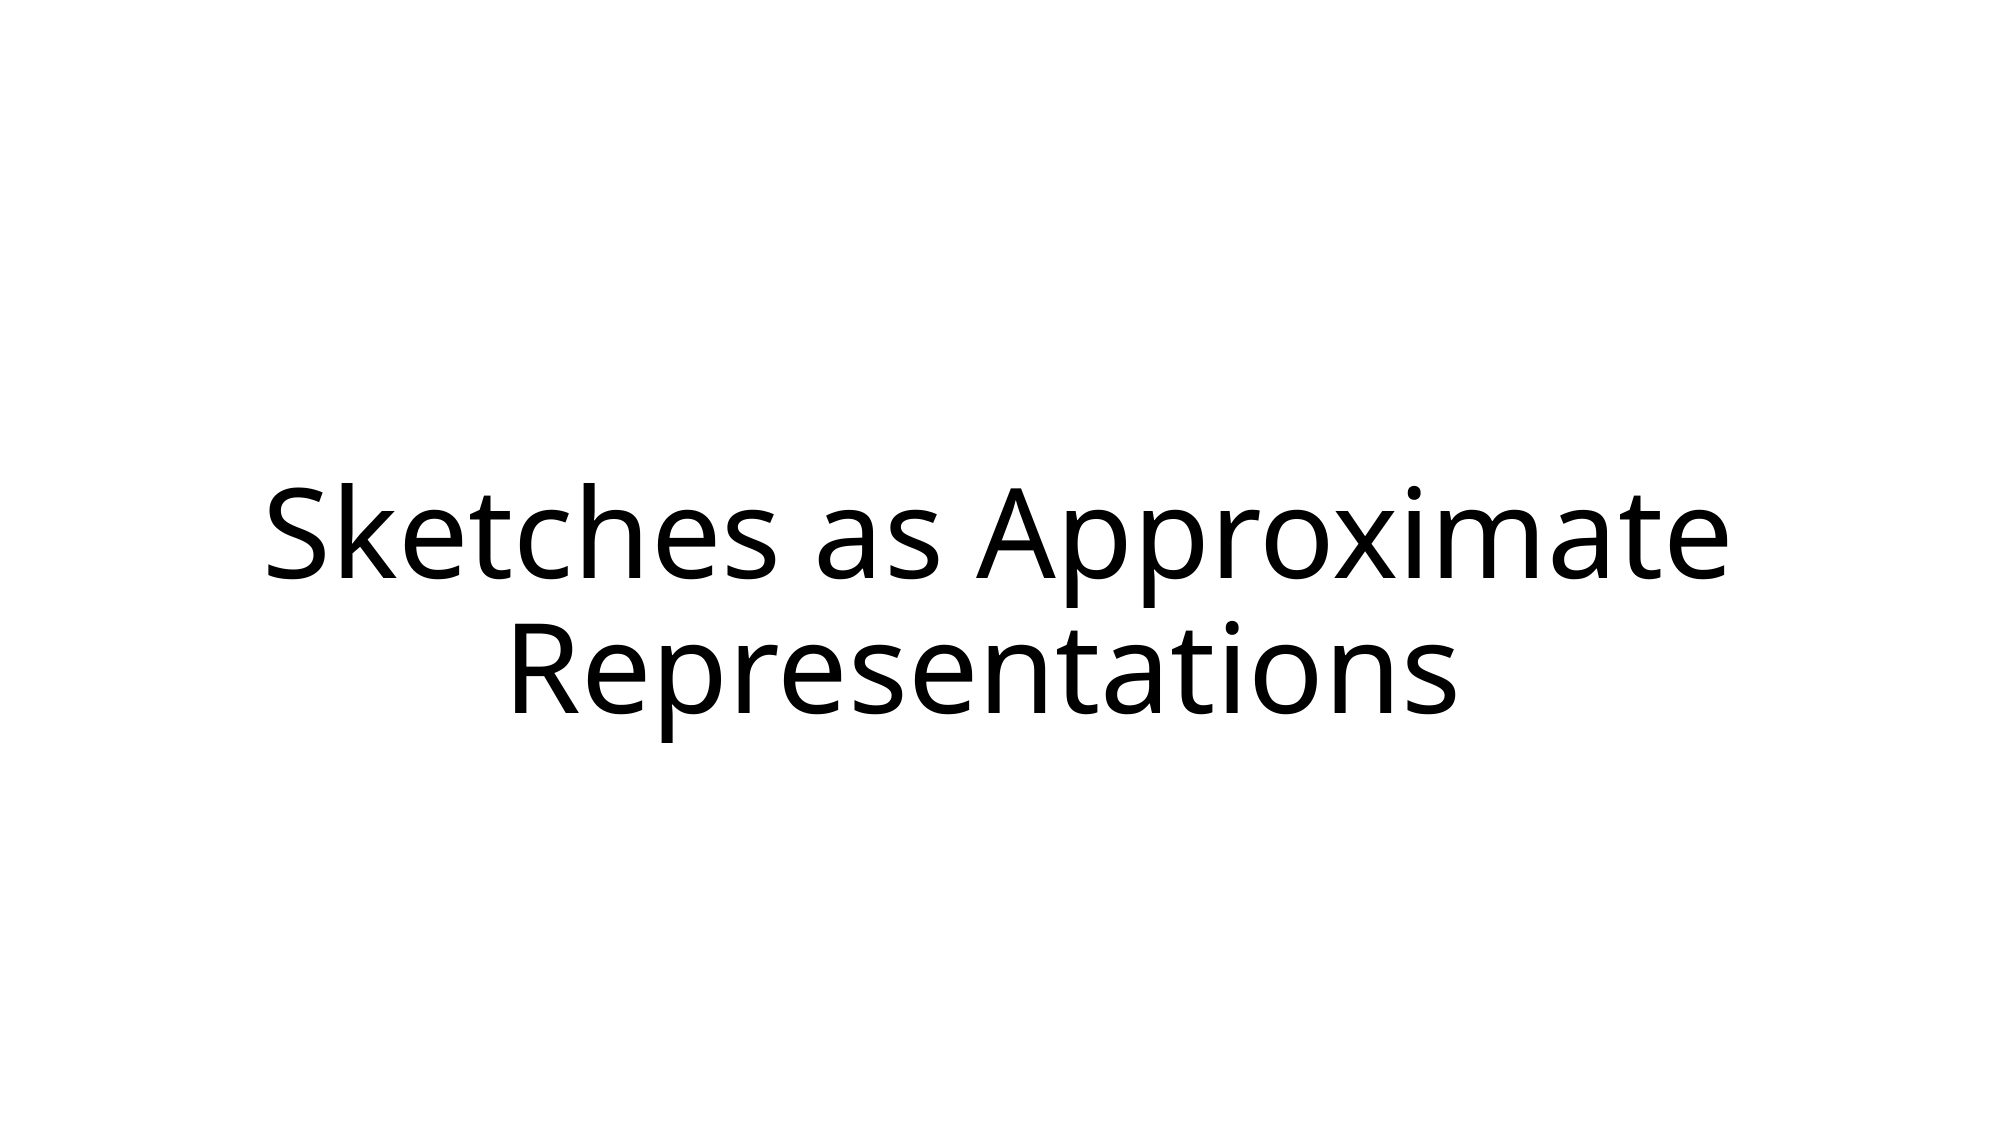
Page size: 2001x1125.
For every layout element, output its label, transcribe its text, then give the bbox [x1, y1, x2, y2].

title Sketches as Approximate Representations [136, 280, 1862, 749]
